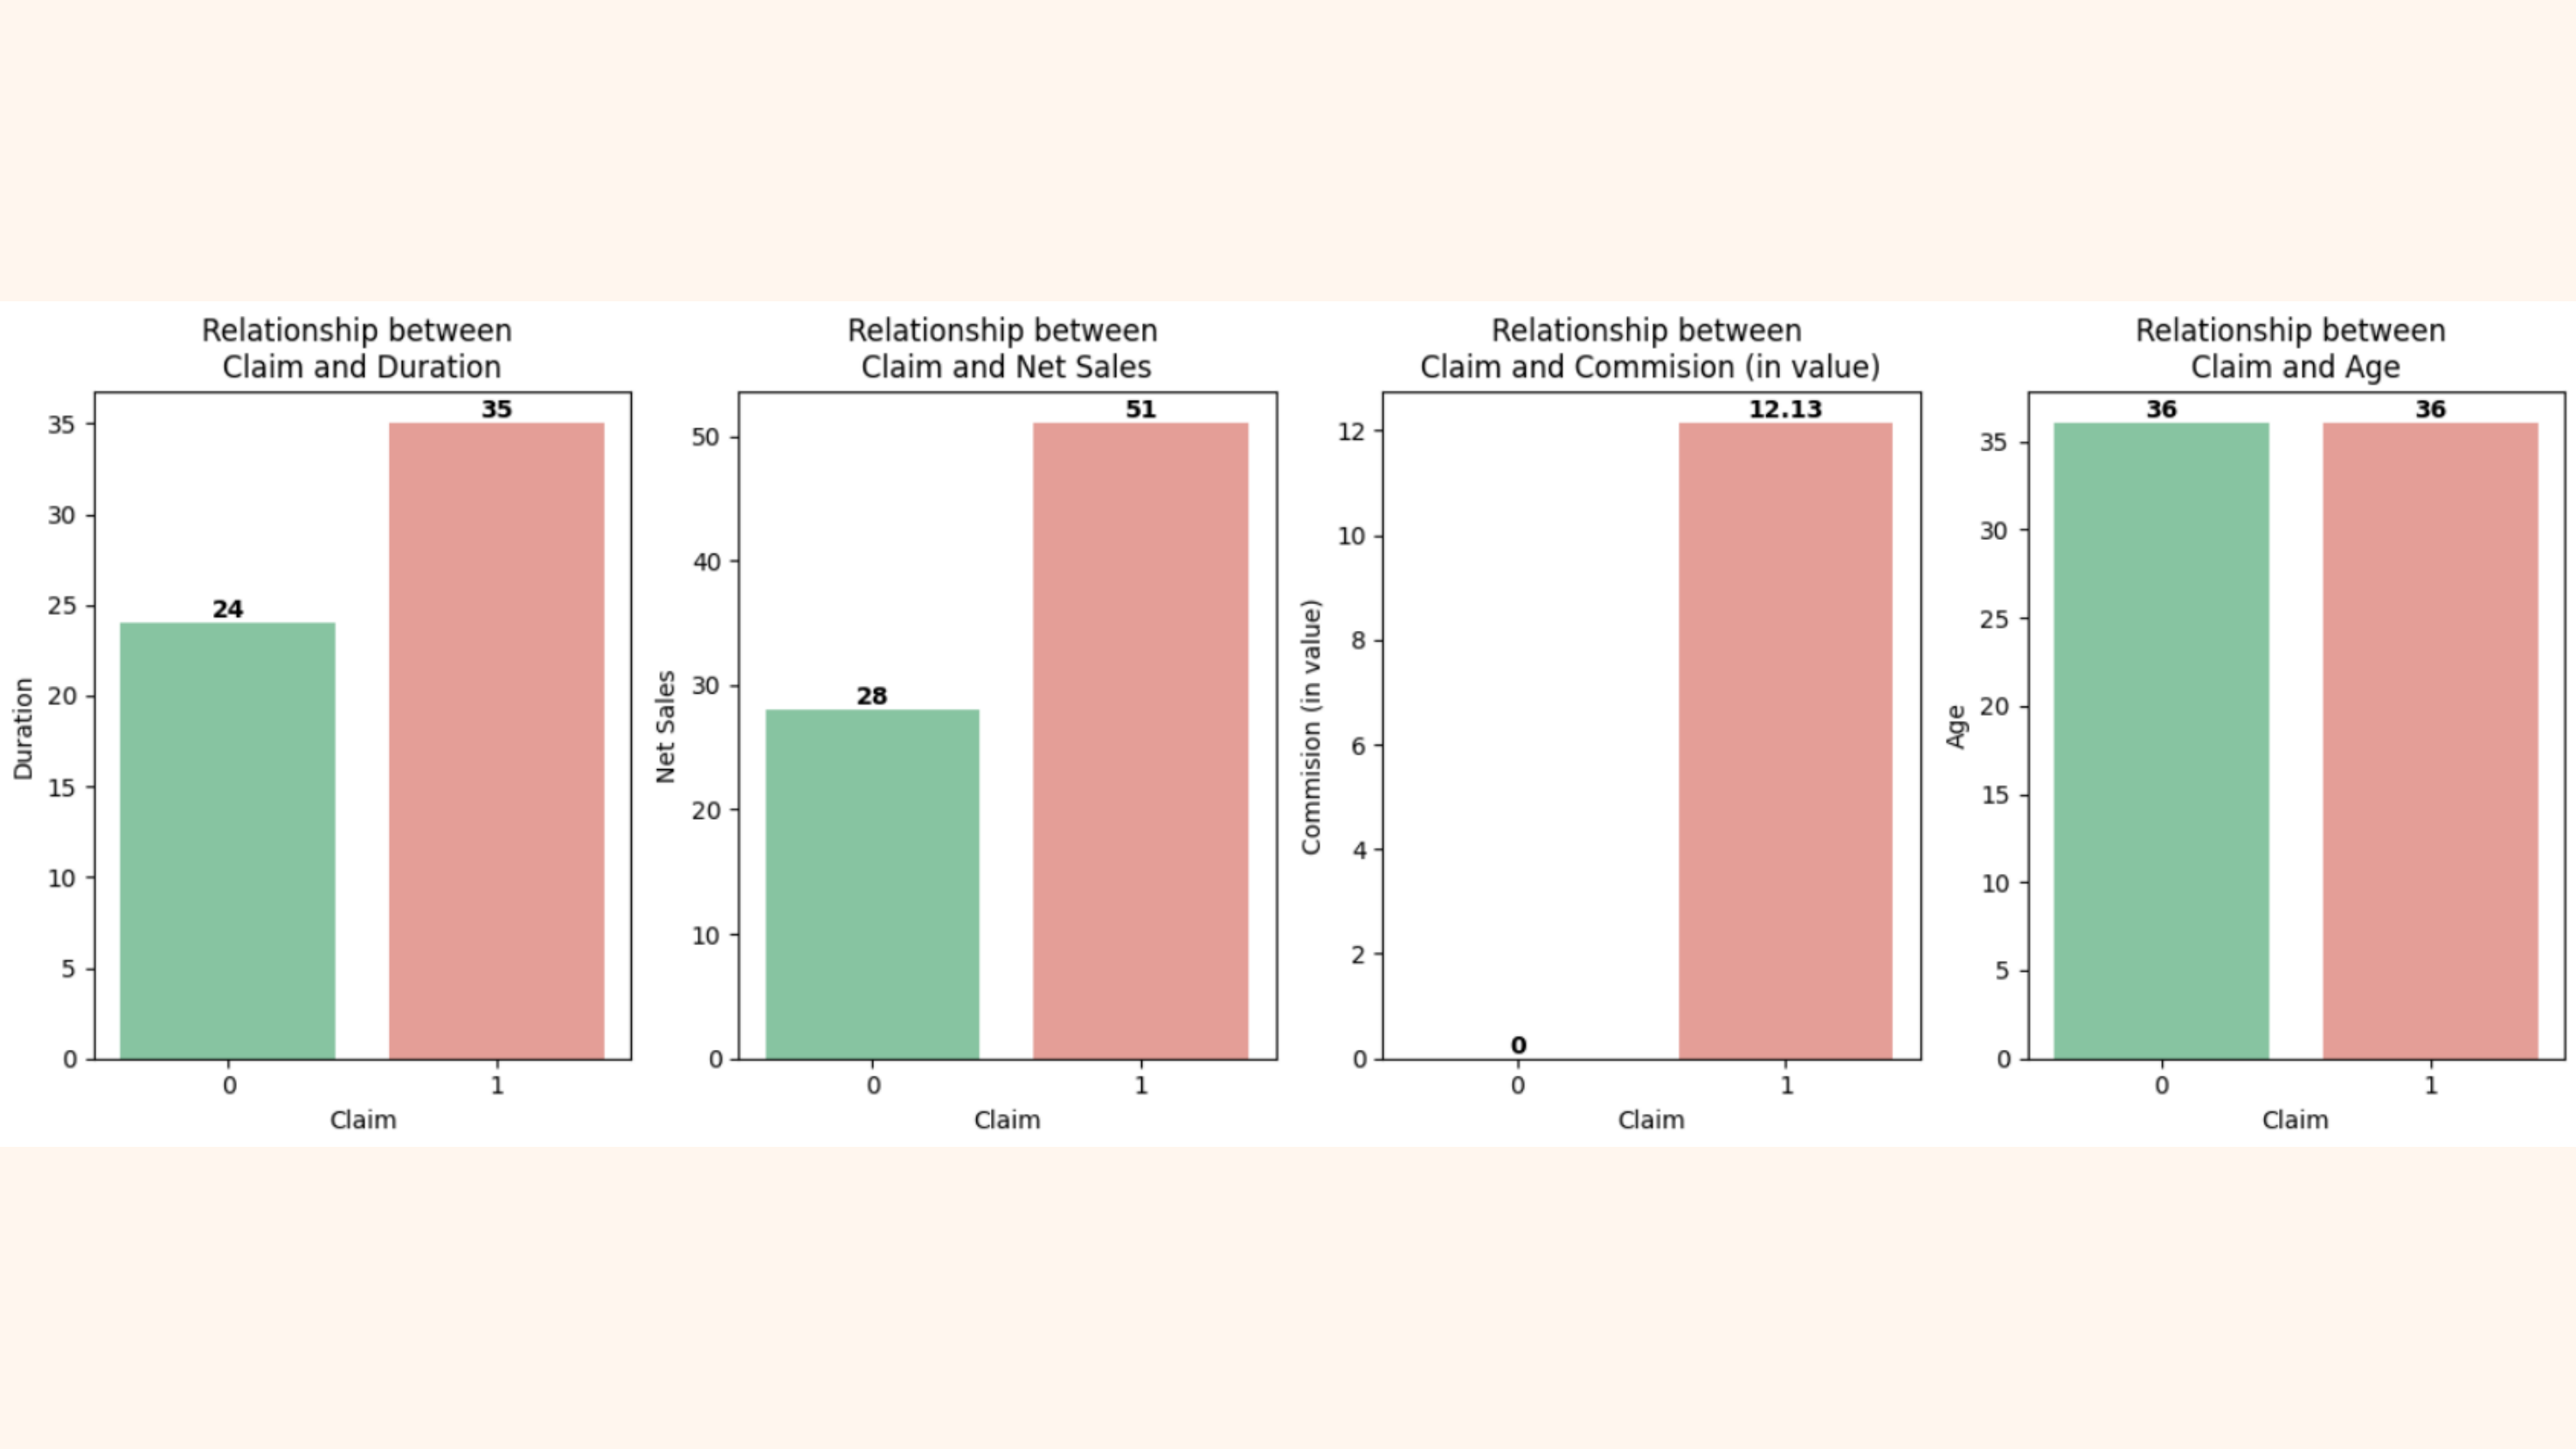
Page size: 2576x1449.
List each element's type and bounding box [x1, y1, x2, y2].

text_box [0, 301, 2576, 1147]
